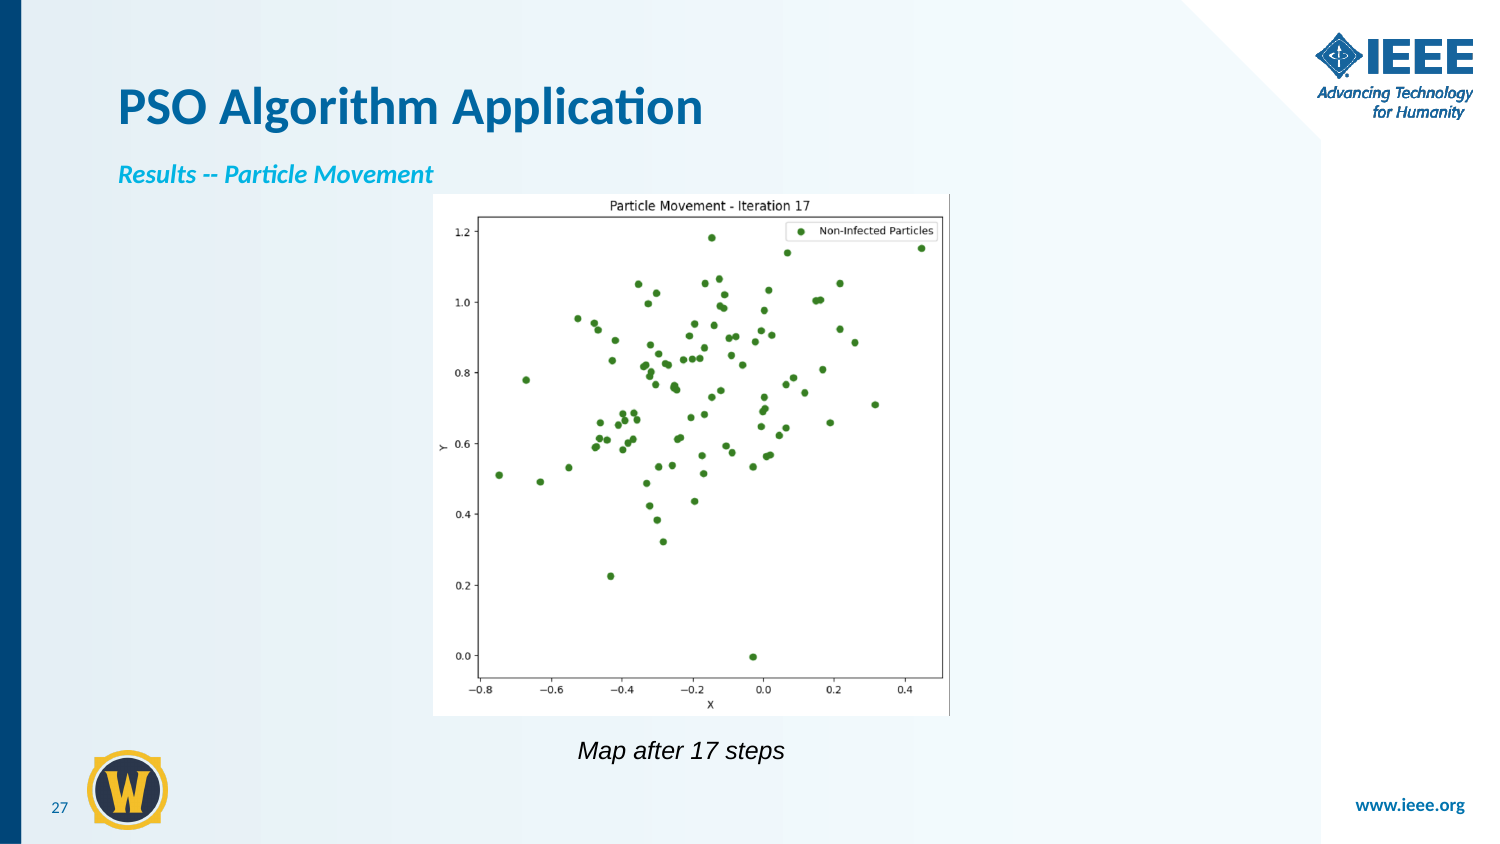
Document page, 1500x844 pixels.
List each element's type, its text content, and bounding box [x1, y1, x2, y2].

slide_number 27 [36, 784, 87, 830]
picture [433, 194, 950, 716]
picture [1315, 32, 1473, 120]
picture [87, 750, 168, 830]
list Results -- Particle Movement [103, 153, 1294, 197]
title PSO Algorithm Application [103, 43, 1192, 144]
text_box Map after 17 steps [562, 727, 1096, 773]
